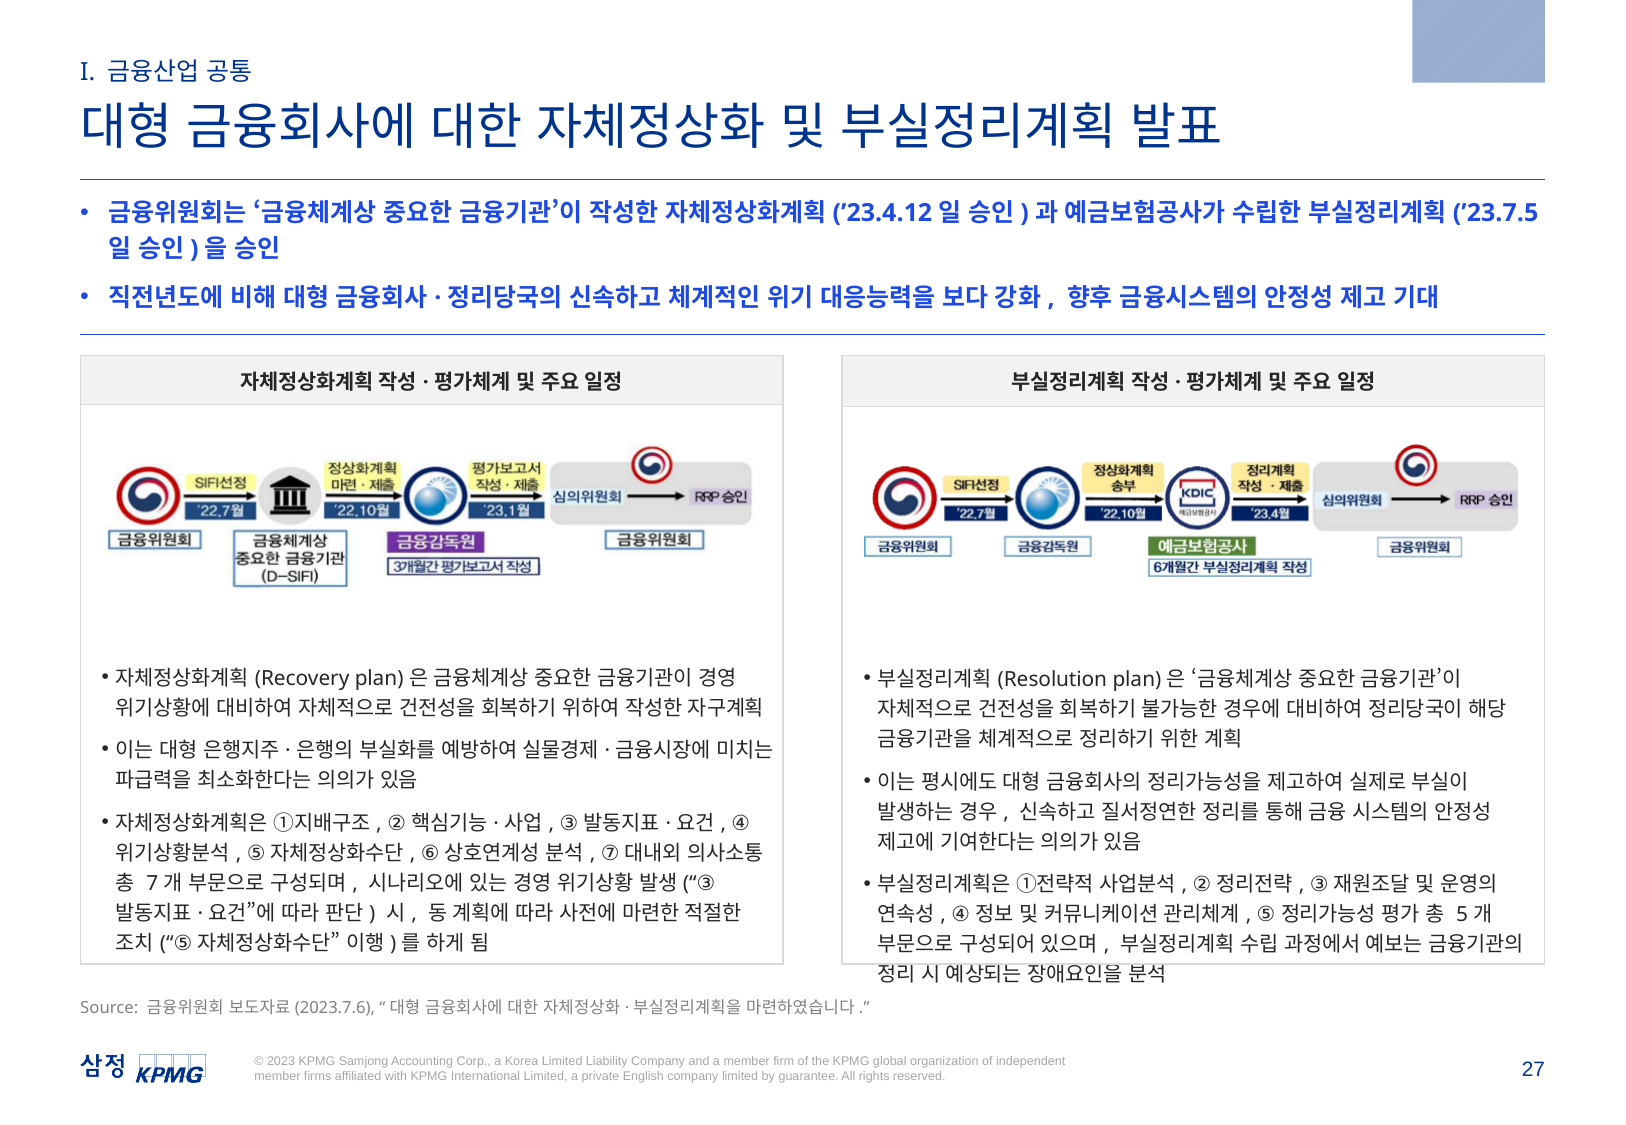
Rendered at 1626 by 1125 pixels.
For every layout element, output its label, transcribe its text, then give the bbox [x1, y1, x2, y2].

list 금융위원회는 ‘금융체계상 중요한 금융기관’이 작성한 자체정상화계획(’23.4.12일 승인)과 예금보험공사가 수립한 부실정리계획(’23.7.5일 승인)을 승인 직전년도에 비해 대형 금융회사·정리당국의 신속하고 체계적인 위기 대응능력을 보다 강화, 향후 금융시스템의 안정성 제고 기대 [80, 190, 1545, 333]
table_cell 부실정리계획(Resolution plan)은 ‘금융체계상 중요한 금융기관’이 자체적으로 건전성을 회복하기 불가능한 경우에 대비하여 정리당국이 해당 금융기관을 체계적으로 정리하기 위한 계획 이는 평시에도 대형 금융회사의 정리가능성을 제고하여 실제로 부실이 발생하는 경우, 신속하고 질서정연한 정리를 통해 금융 시스템의 안정성 제고에 기여한다는 의의가 있음 부실정리계획은 ①전략적 사업분석, ②정리전략, ③재원조달 및 운영의 연속성, ④정보 및 커뮤니케이션 관리체계, ⑤정리가능성 평가 총 5개 부문으로 구성되어 있으며, 부실정리계획 수립 과정에서 예보는 금융기관의 정리 시 예상되는 장애요인을 분석 [843, 407, 1544, 963]
picture [855, 438, 1524, 585]
picture [101, 438, 761, 597]
list I. 금융산업 공통 [80, 54, 1410, 85]
text_box Source: 금융위원회 보도자료(2023.7.6), “대형 금융회사에 대한 자체정상화·부실정리계획을 마련하였습니다.” [80, 985, 1545, 1018]
table_header 자체정상화계획 작성·평가체계 및 주요 일정 [81, 356, 782, 404]
text_box 2023.7.6 [1410, 0, 1547, 85]
list 대형 금융회사에 대한 자체정상화 및 부실정리계획 발표 [80, 101, 1545, 155]
table_cell 자체정상화계획(Recovery plan)은 금융체계상 중요한 금융기관이 경영 위기상황에 대비하여 자체적으로 건전성을 회복하기 위하여 작성한 자구계획 이는 대형 은행지주·은행의 부실화를 예방하여 실물경제·금융시장에 미치는 파급력을 최소화한다는 의의가 있음 자체정상화계획은 ①지배구조, ②핵심기능·사업, ③발동지표·요건, ④위기상황분석, ⑤자체정상화수단, ⑥상호연계성 분석, ⑦대내외 의사소통 총 7개 부문으로 구성되며, 시나리오에 있는 경영 위기상황 발생(“③발동지표·요건”에 따라 판단) 시, 동 계획에 따라 사전에 마련한 적절한 조치(“⑤자체정상화수단” 이행)를 하게 됨 [81, 405, 782, 963]
picture [80, 1054, 206, 1083]
table_header 부실정리계획 작성·평가체계 및 주요 일정 [843, 356, 1544, 406]
